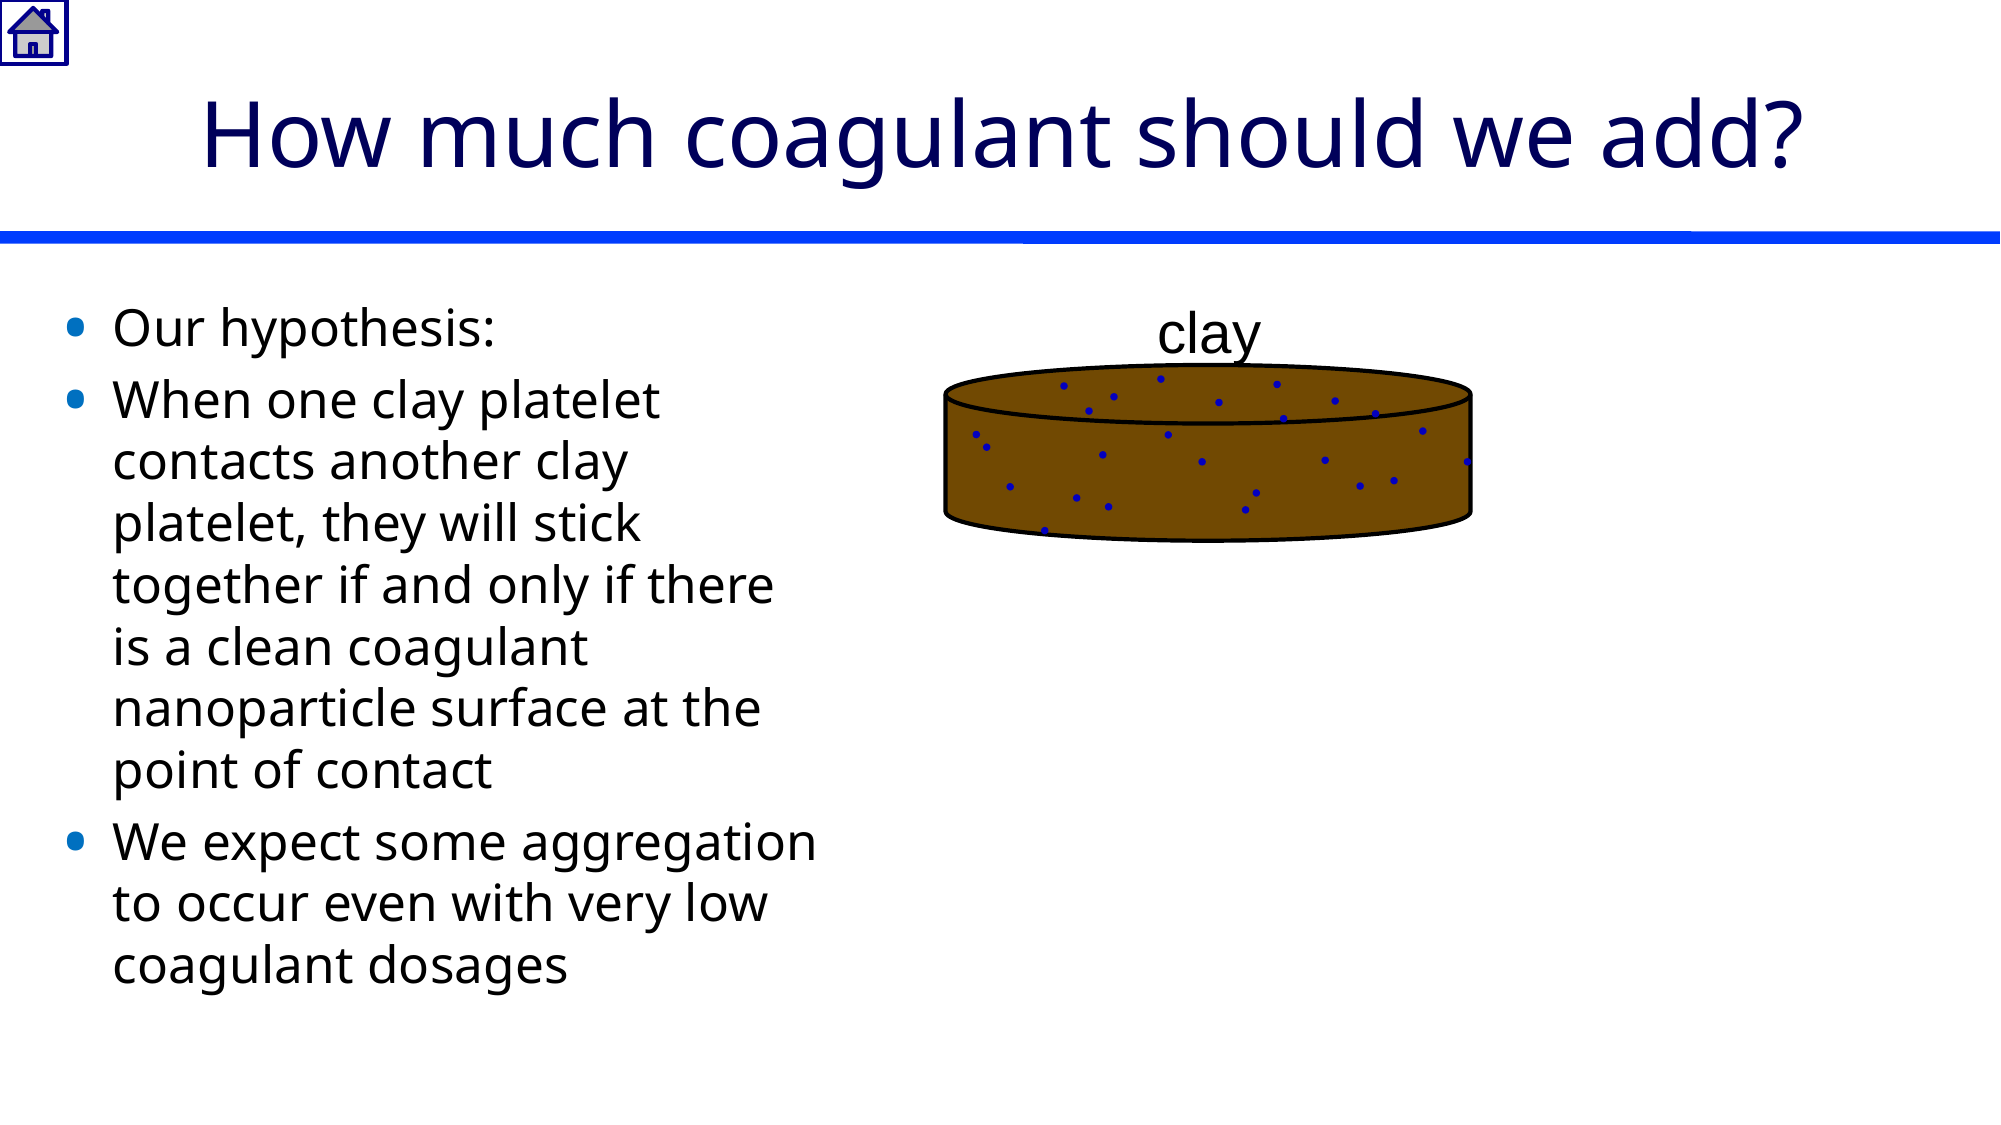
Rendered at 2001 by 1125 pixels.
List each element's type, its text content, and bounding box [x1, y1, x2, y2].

text_box [1155, 373, 1167, 385]
text_box [1102, 501, 1115, 513]
text_box [970, 428, 983, 441]
text_box [1239, 504, 1252, 516]
text_box [1097, 449, 1109, 461]
text_box [1004, 481, 1016, 493]
text_box [1250, 487, 1263, 499]
text_box [1369, 407, 1382, 420]
text_box [1417, 425, 1429, 437]
text_box [1461, 456, 1474, 468]
text_box [980, 441, 993, 453]
text_box [1196, 456, 1208, 468]
text_box [1162, 429, 1175, 441]
text_box [1354, 480, 1366, 492]
text_box [1039, 524, 1051, 537]
text_box [1108, 391, 1120, 403]
text_box [1277, 412, 1290, 425]
text_box [1319, 454, 1331, 467]
text_box [1213, 396, 1225, 409]
text_box clay [1142, 287, 1277, 373]
text_box [1388, 474, 1400, 487]
text_box [1083, 405, 1095, 417]
text_box [1070, 492, 1083, 504]
title How much coagulant should we add? [75, 37, 1930, 225]
text_box [1271, 378, 1283, 391]
list Our hypothesis: When one clay platelet contacts another clay platelet, they will stick together if and only if there is a clean coagulant nanoparticle surface at the point of contact We expect some aggregation to occur even with very low coagulant dosages [46, 287, 838, 1055]
text_box [1058, 380, 1070, 392]
text_box [943, 363, 1473, 543]
text_box [1329, 395, 1341, 407]
